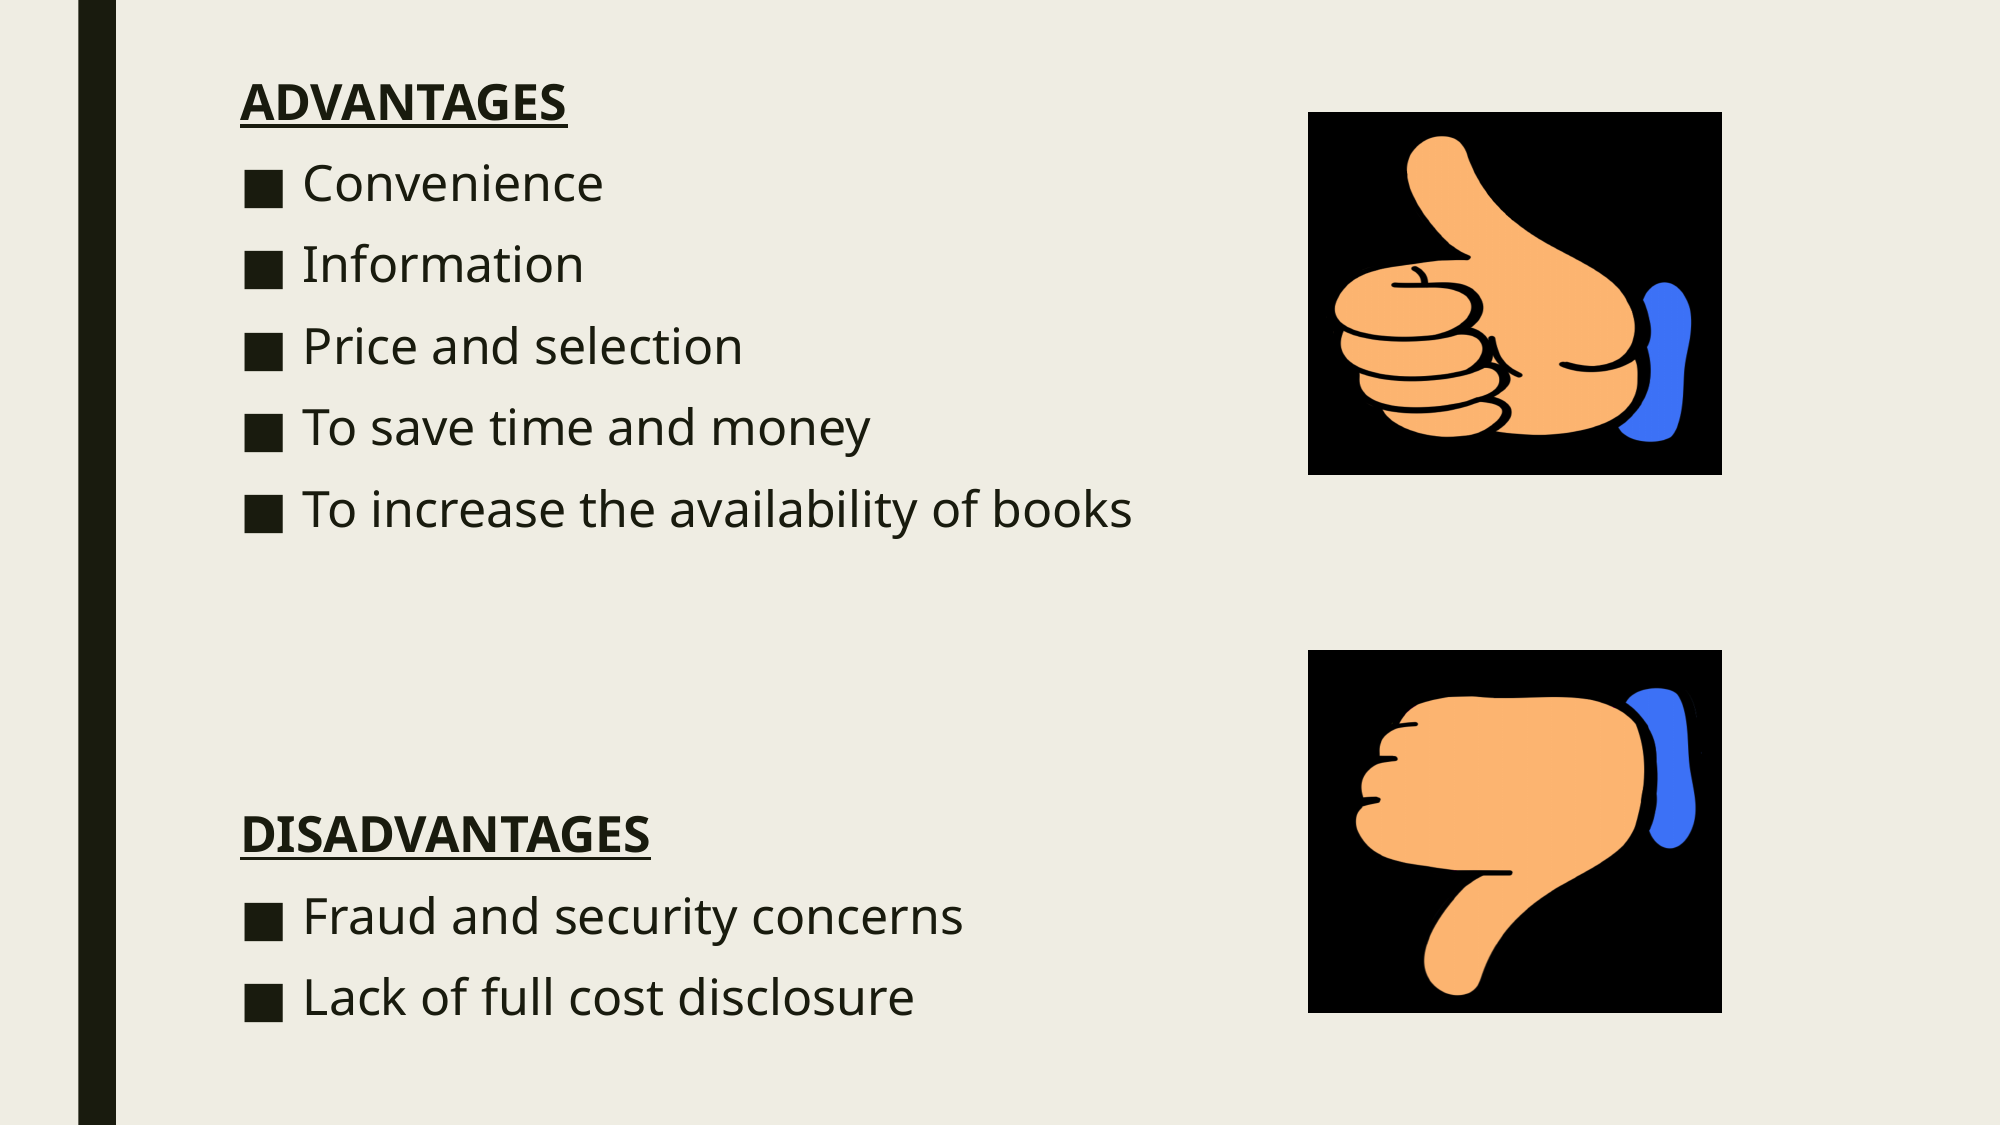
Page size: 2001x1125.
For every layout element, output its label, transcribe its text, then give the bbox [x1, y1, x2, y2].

picture [1308, 650, 1722, 1013]
picture [1308, 112, 1722, 475]
list ADVANTAGES Convenience Information Price and selection To save time and money To increase the availability of books DISADVANTAGES Fraud and security concerns Lack of full cost disclosure [225, 67, 1896, 1079]
